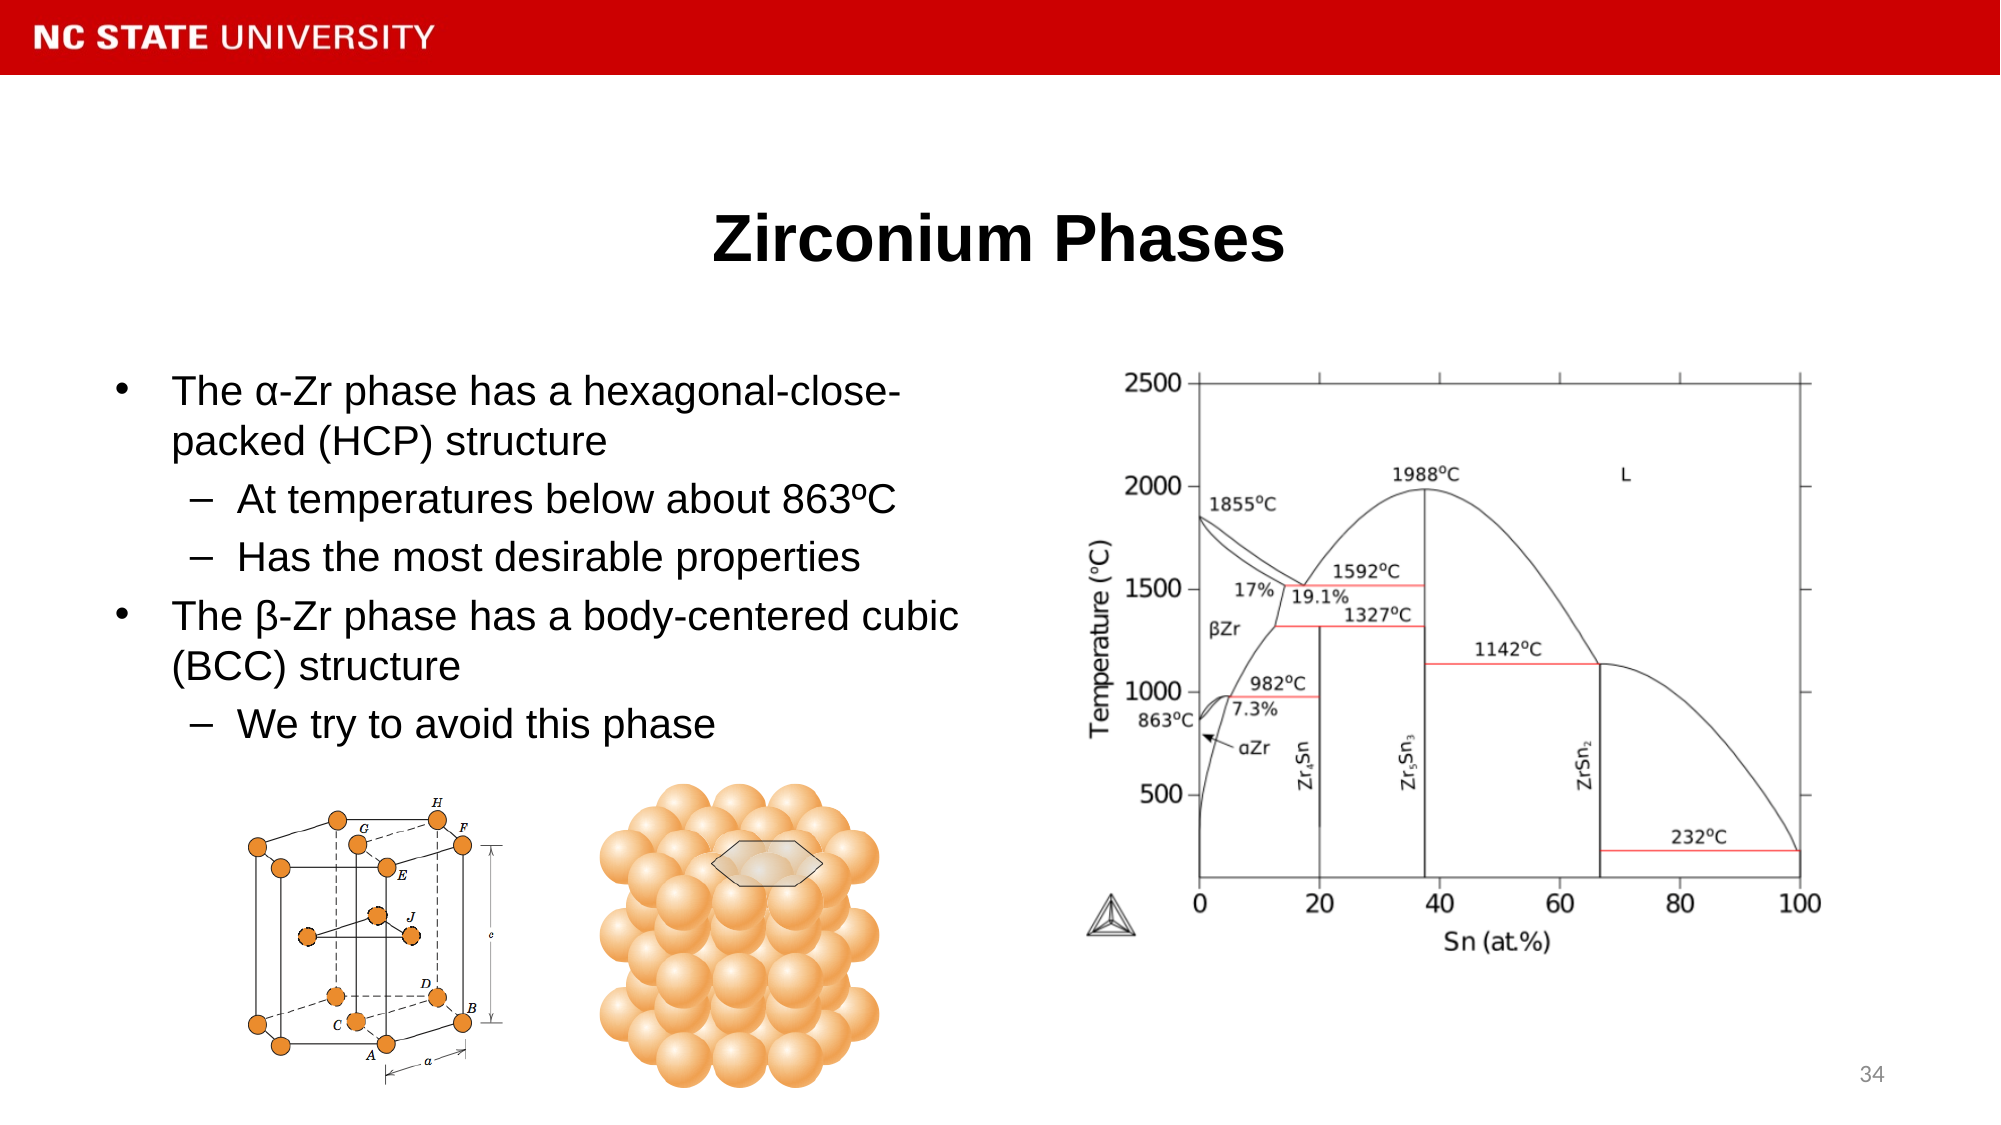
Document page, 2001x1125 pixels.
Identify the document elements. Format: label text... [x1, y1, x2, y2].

list The α-Zr phase has a hexagonal-close-packed (HCP) structure At temperatures below about 863ºC Has the most desirable properties The β-Zr phase has a body-centered cubic (BCC) structure We try to avoid this phase [99, 356, 1025, 761]
title Zirconium Phases [99, 147, 1900, 323]
picture [1072, 355, 1835, 974]
picture [215, 780, 891, 1091]
picture [0, 0, 2000, 75]
slide_number 34 [1433, 1042, 1900, 1103]
